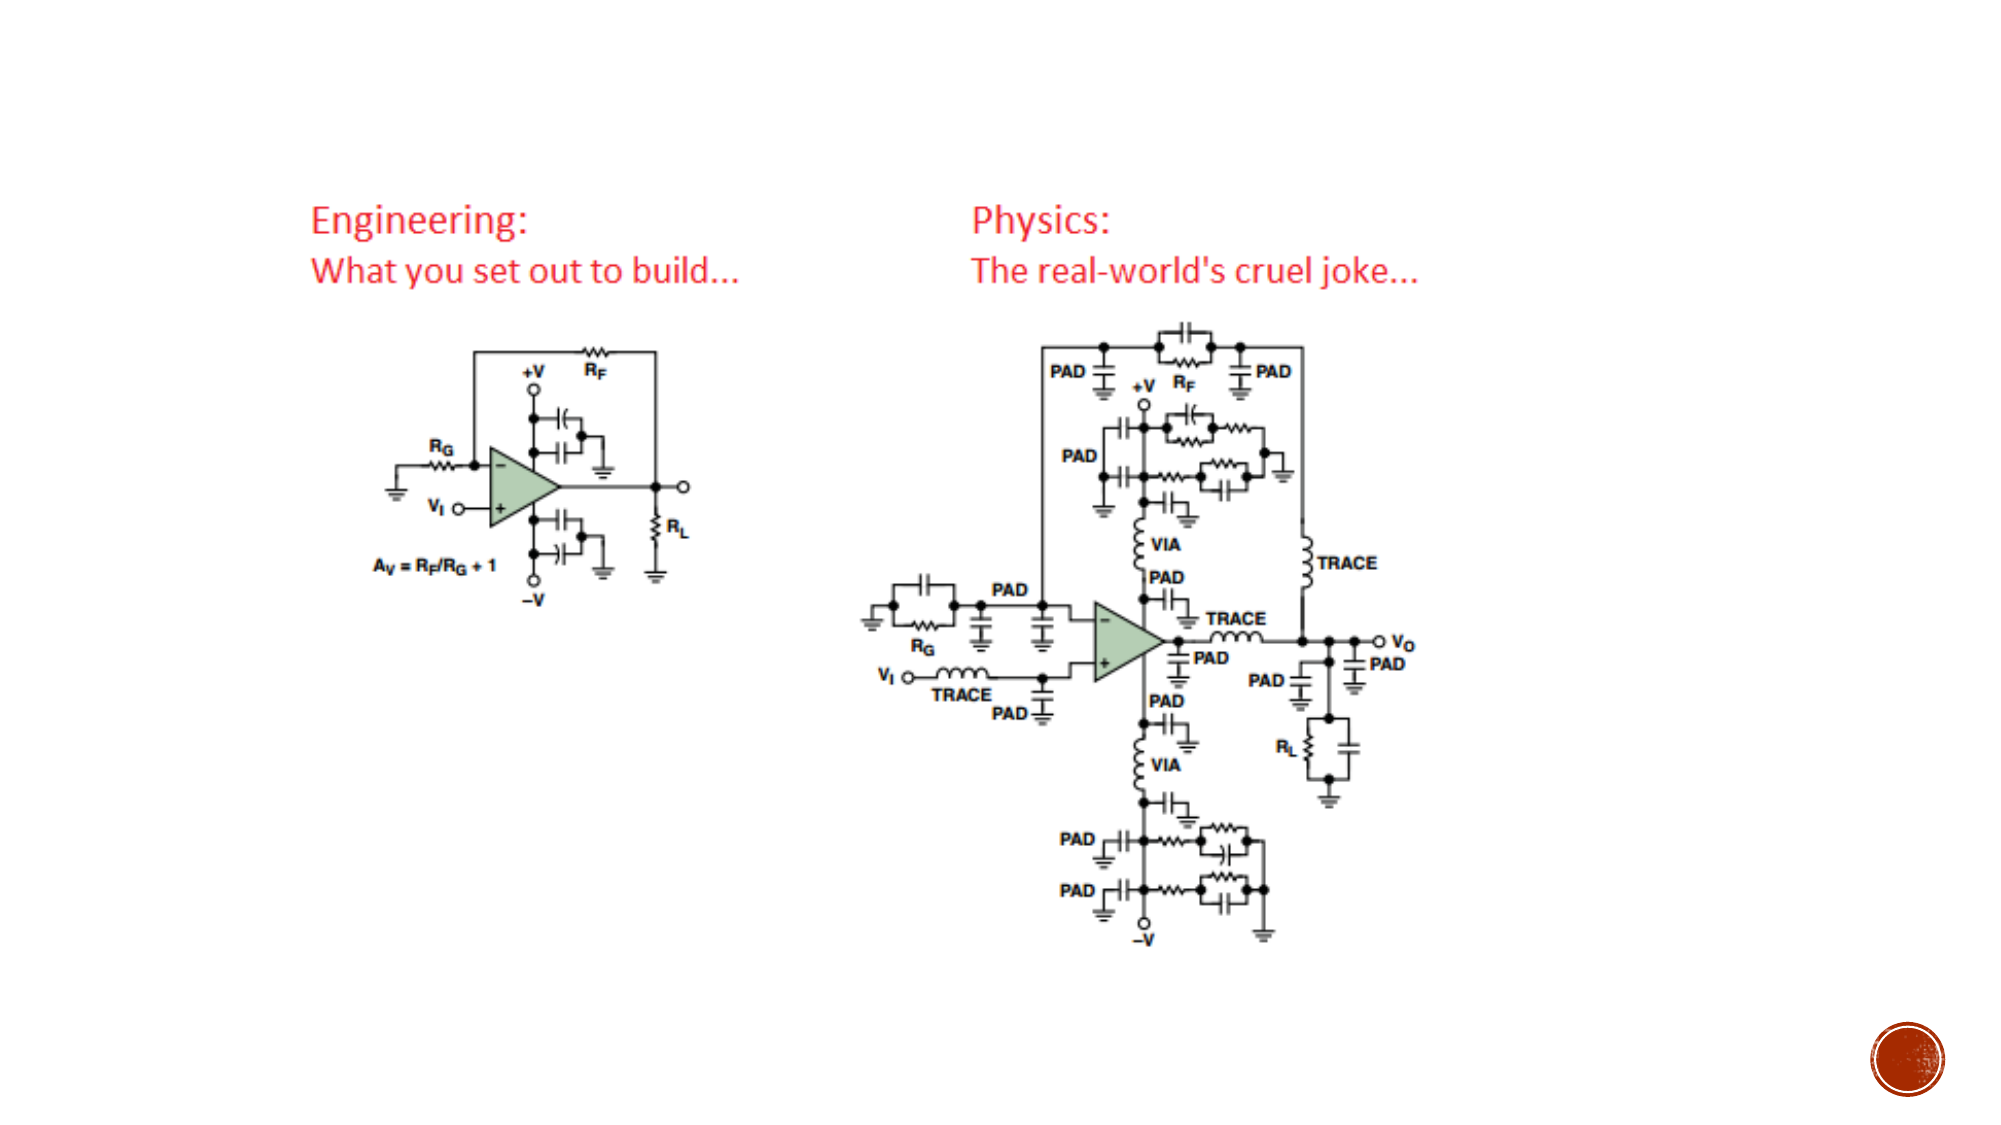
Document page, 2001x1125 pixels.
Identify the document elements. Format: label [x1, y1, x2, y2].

picture [134, 131, 1655, 1021]
